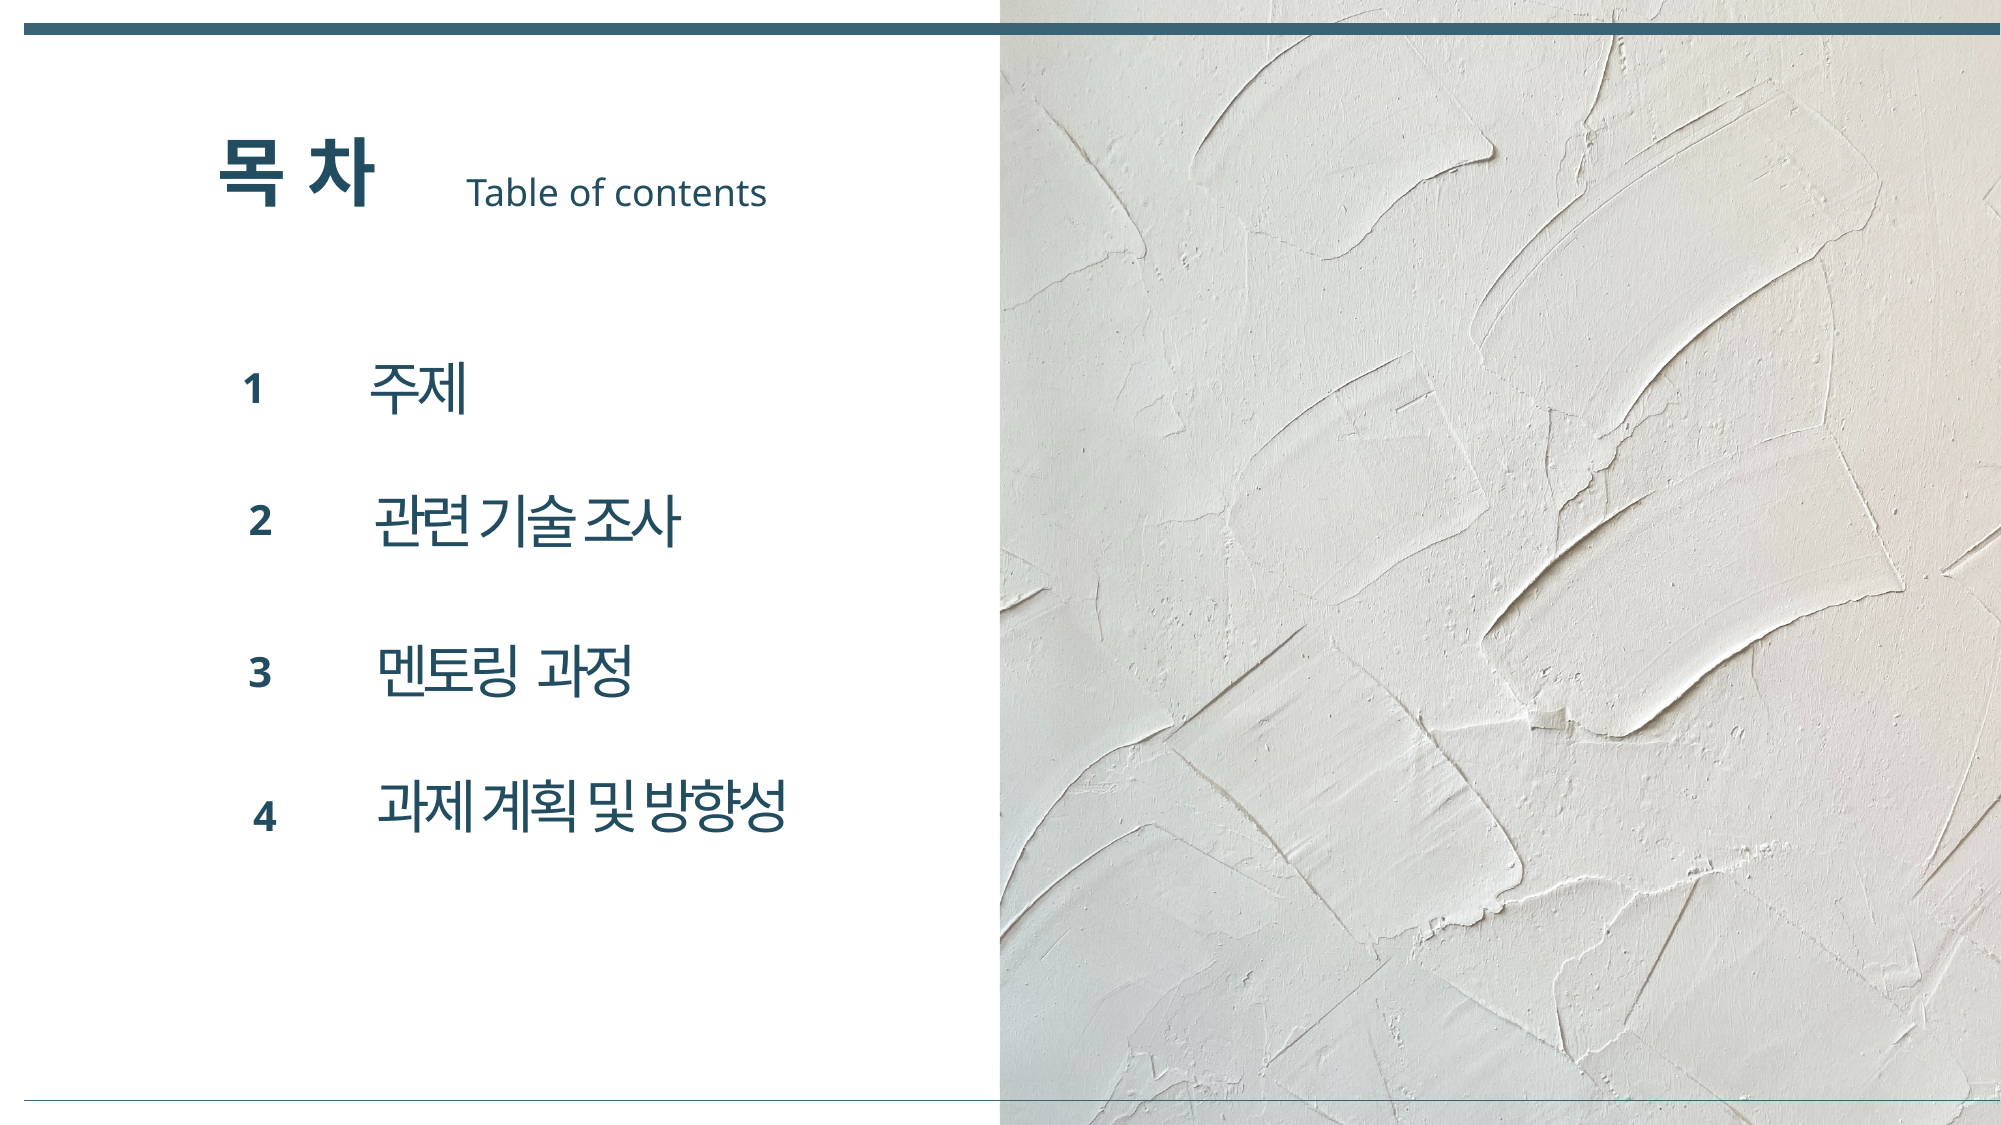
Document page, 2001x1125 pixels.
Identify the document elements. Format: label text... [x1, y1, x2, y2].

text_box 2 [233, 486, 288, 552]
text_box 목 차 [202, 118, 392, 224]
text_box 1 [227, 354, 281, 420]
text_box 과제 계획 및 방향성 [361, 762, 806, 848]
text_box Table of contents [451, 161, 783, 222]
text_box 멘토링 과정 [360, 627, 653, 713]
text_box 주제 [354, 345, 485, 430]
text_box 4 [238, 781, 292, 847]
picture [999, 0, 2001, 1125]
text_box 3 [233, 638, 288, 703]
text_box 관련 기술 조사 [358, 477, 698, 563]
